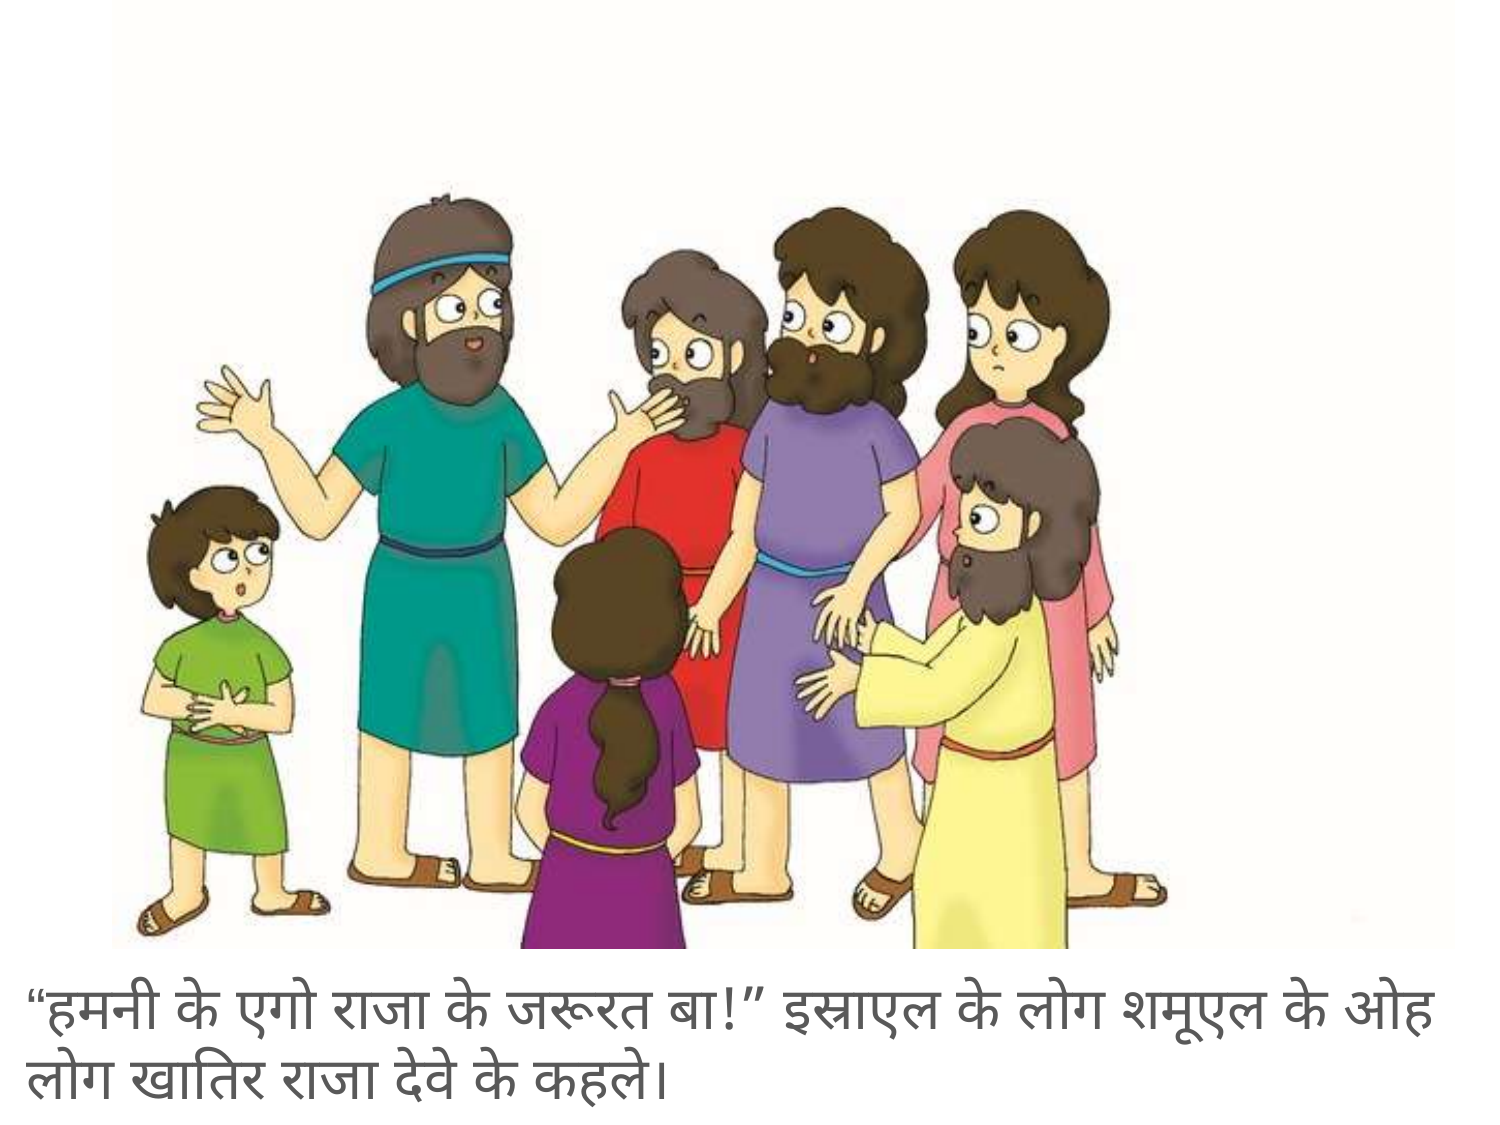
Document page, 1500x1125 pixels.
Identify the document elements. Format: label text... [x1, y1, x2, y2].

picture [111, 0, 1455, 950]
text_box “हमनी के एगो राजा के जरूरत बा!” इस्राएल के लोग शमूएल के ओह लोग खातिर राजा देवे के कहले। [11, 964, 1483, 1119]
